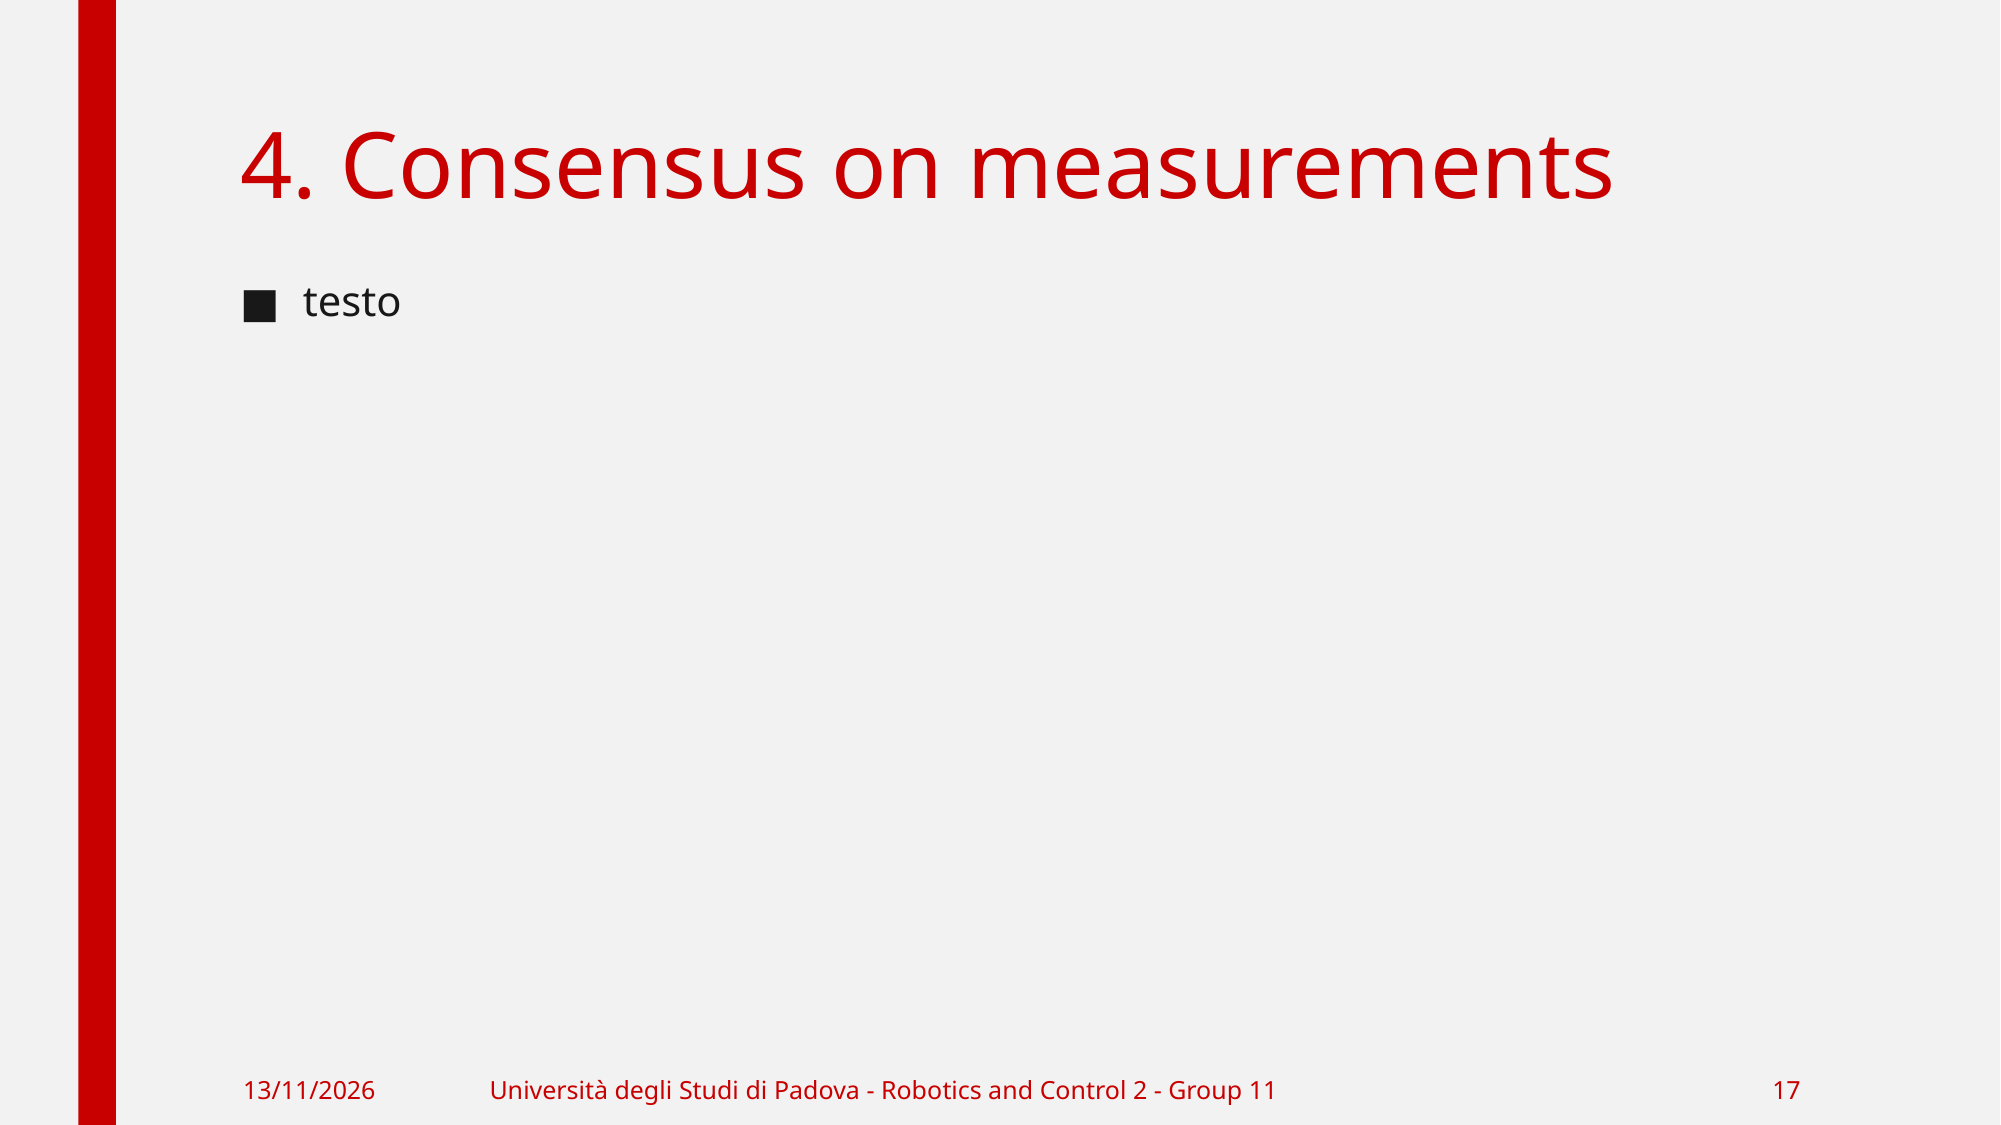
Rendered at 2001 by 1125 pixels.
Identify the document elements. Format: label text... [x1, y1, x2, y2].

slide_number 17 [1553, 1058, 1816, 1125]
footer Università degli Studi di Padova - Robotics and Control 2 - Group 11 [474, 1058, 1505, 1125]
list testo [225, 271, 1800, 996]
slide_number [228, 1058, 426, 1125]
title 4. Consensus on measurements [225, 112, 1800, 244]
